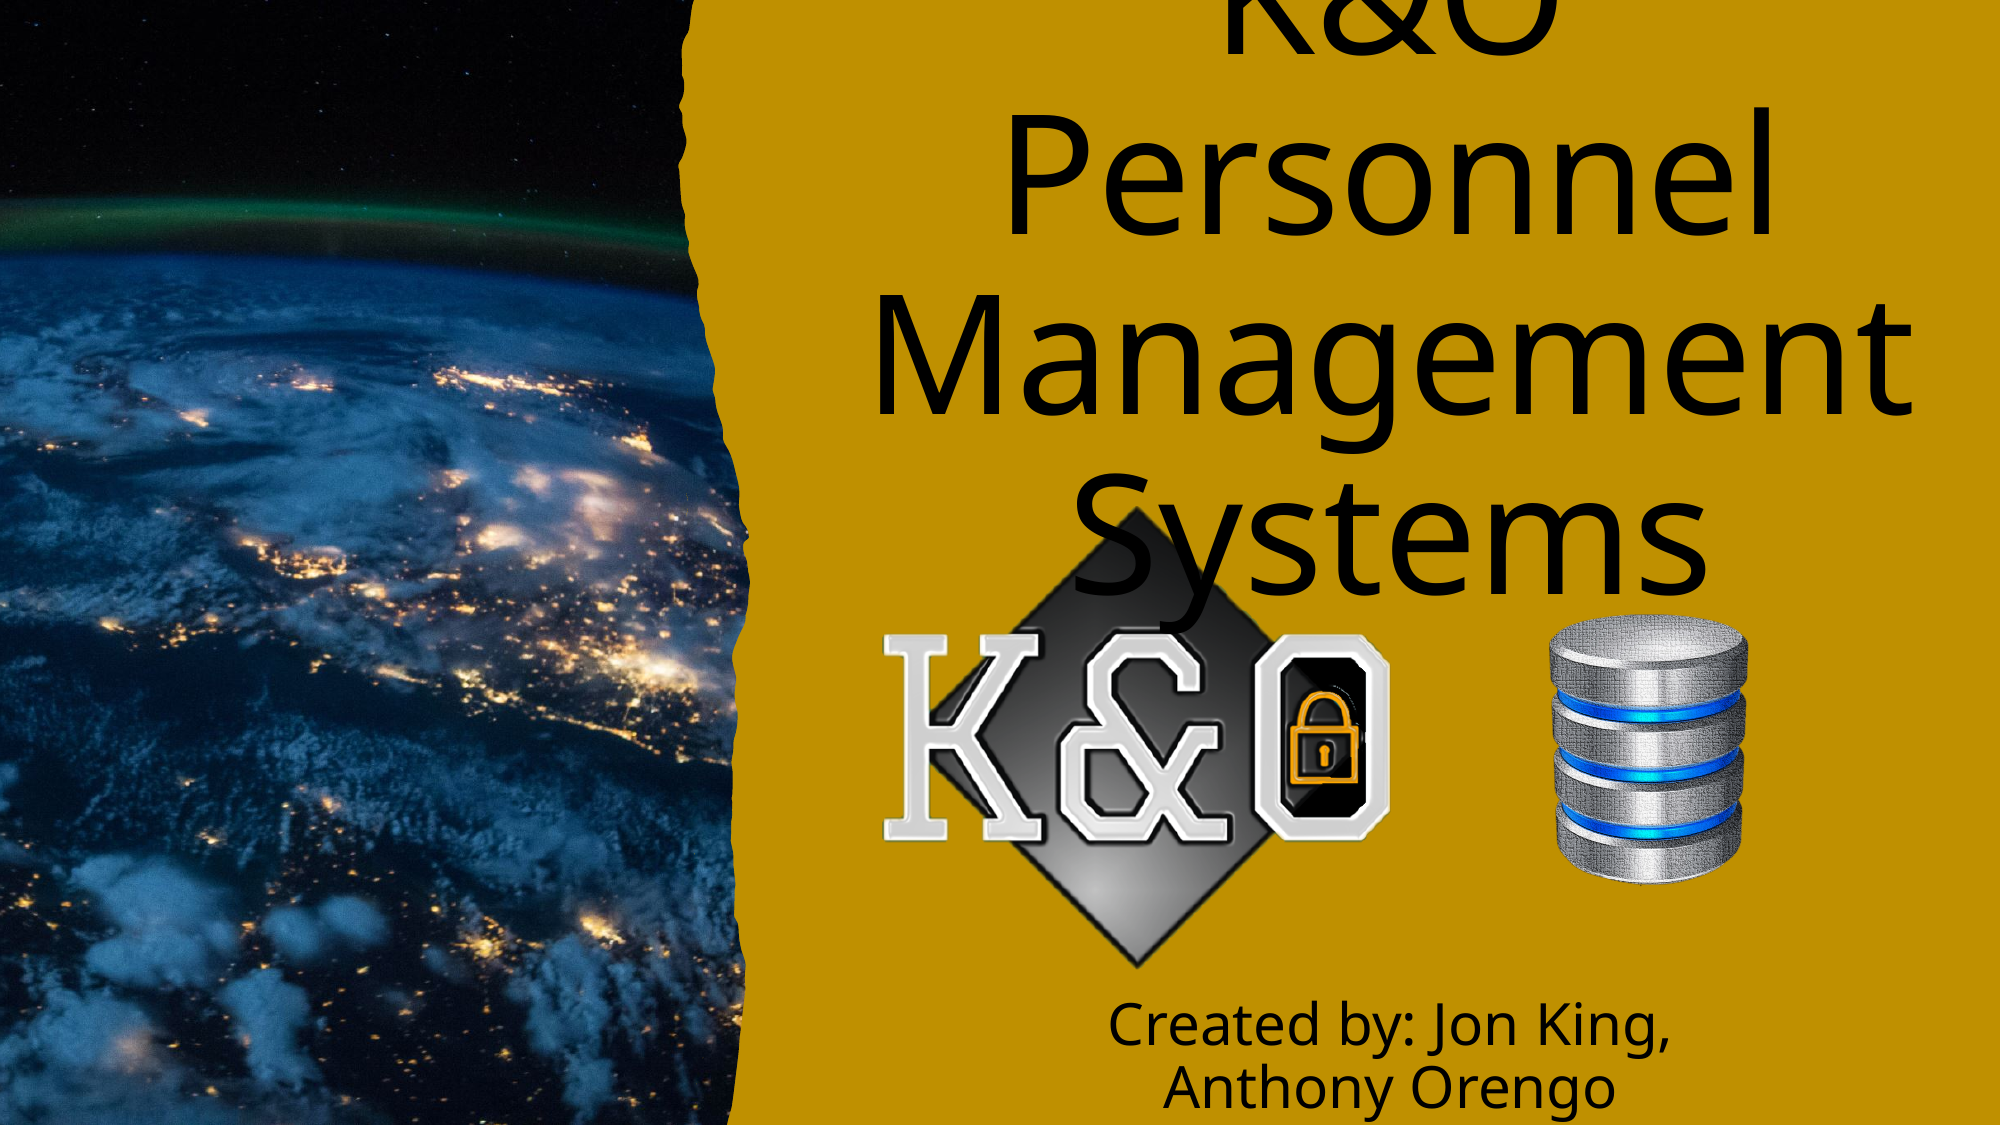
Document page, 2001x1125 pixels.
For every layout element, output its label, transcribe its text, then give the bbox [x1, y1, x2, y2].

picture [1493, 596, 1804, 907]
picture [0, 0, 750, 1125]
text_box Created by: Jon King, Anthony Orengo [1058, 1011, 1723, 1105]
text_box K&O Personnel Management Systems [818, 67, 1963, 475]
picture [881, 504, 1391, 970]
